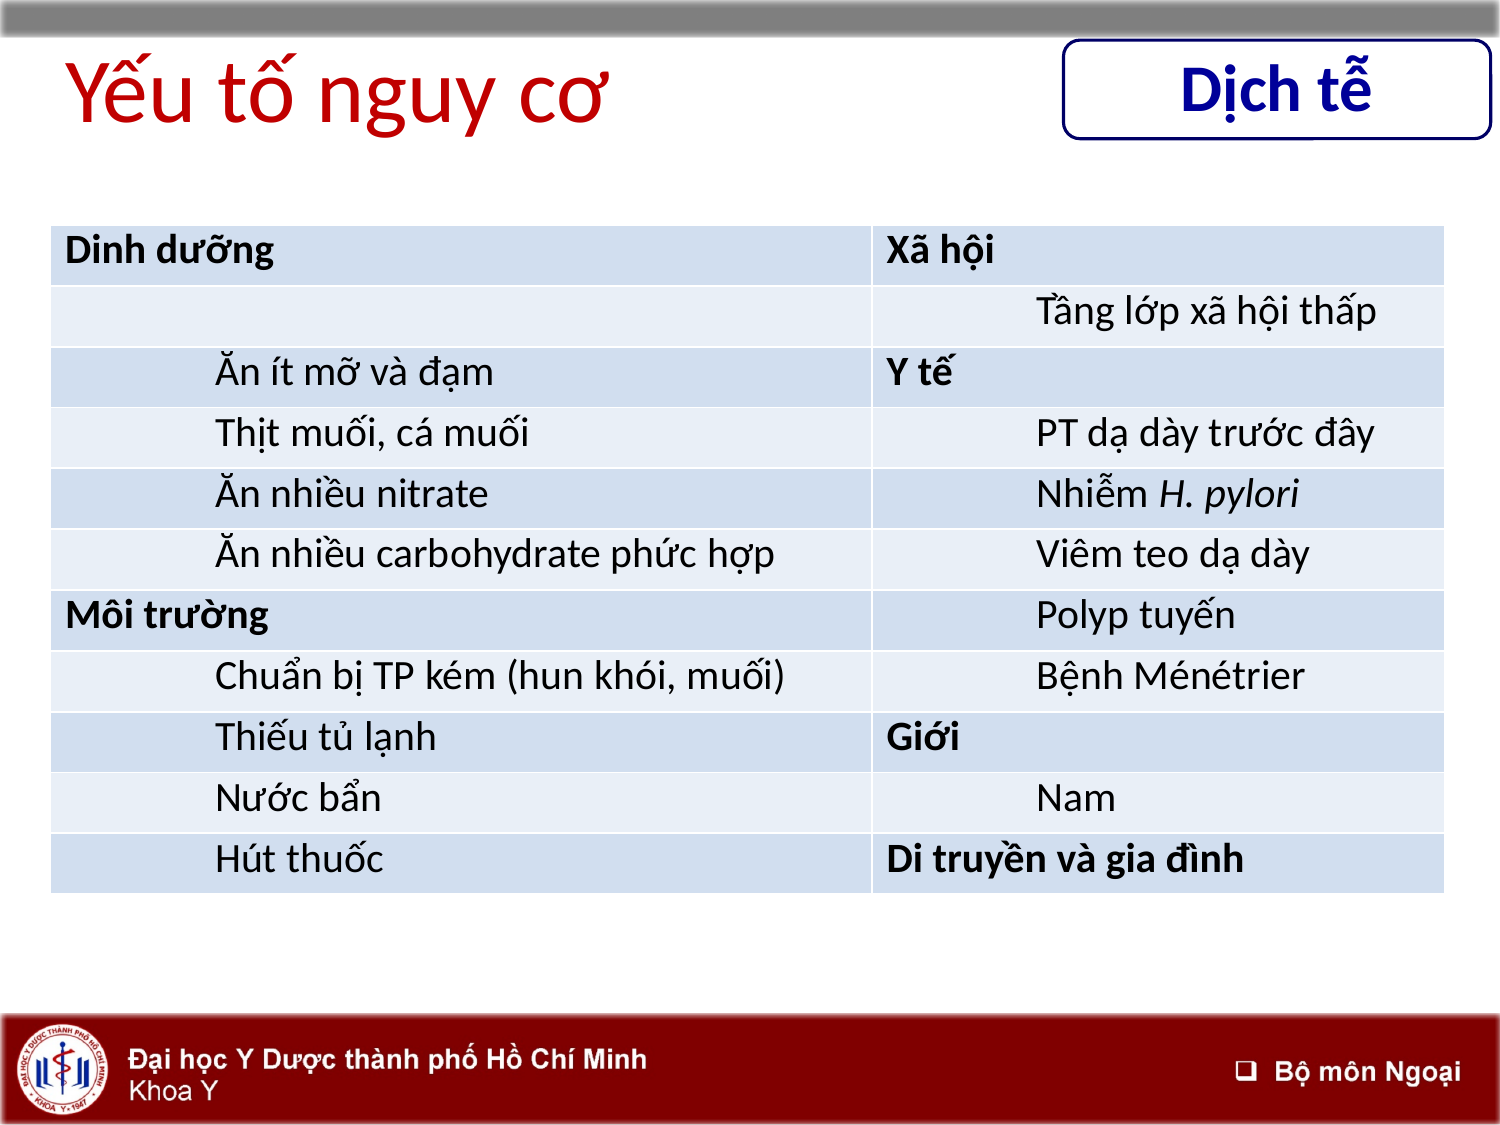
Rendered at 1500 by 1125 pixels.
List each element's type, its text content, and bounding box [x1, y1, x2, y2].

table_cell Viêm teo dạ dày [873, 530, 1444, 589]
table_cell PT dạ dày trước đây [873, 408, 1444, 467]
table_cell Môi trường [51, 591, 871, 650]
table_cell Thịt muối, cá muối [51, 408, 871, 467]
table_cell Nam [873, 773, 1444, 832]
table_cell Hút thuốc [51, 834, 871, 893]
table_cell Ăn nhiều carbohydrate phức hợp [51, 530, 871, 589]
table_cell Giới [873, 713, 1444, 772]
table_cell Thiếu tủ lạnh [51, 713, 871, 772]
table_header Dinh dưỡng [51, 226, 871, 285]
table_cell Tầng lớp xã hội thấp [873, 287, 1444, 346]
title Yếu tố nguy cơ [50, 35, 1344, 151]
table_cell Nước bẩn [51, 773, 871, 832]
text_box Dịch tễ [1063, 40, 1491, 139]
table_cell Ăn nhiều nitrate [51, 469, 871, 528]
table_cell [51, 287, 871, 346]
table_cell Ăn ít mỡ và đạm [51, 348, 871, 407]
table_cell Bệnh Ménétrier [873, 652, 1444, 711]
table_cell Nhiễm H. pylori [873, 469, 1444, 528]
table_cell Chuẩn bị TP kém (hun khói, muối) [51, 652, 871, 711]
picture [6, 1019, 1496, 1120]
table_cell Di truyền và gia đình [873, 834, 1444, 893]
table_cell Polyp tuyến [873, 591, 1444, 650]
table_cell Y tế [873, 348, 1444, 407]
table_header Xã hội [873, 226, 1444, 285]
